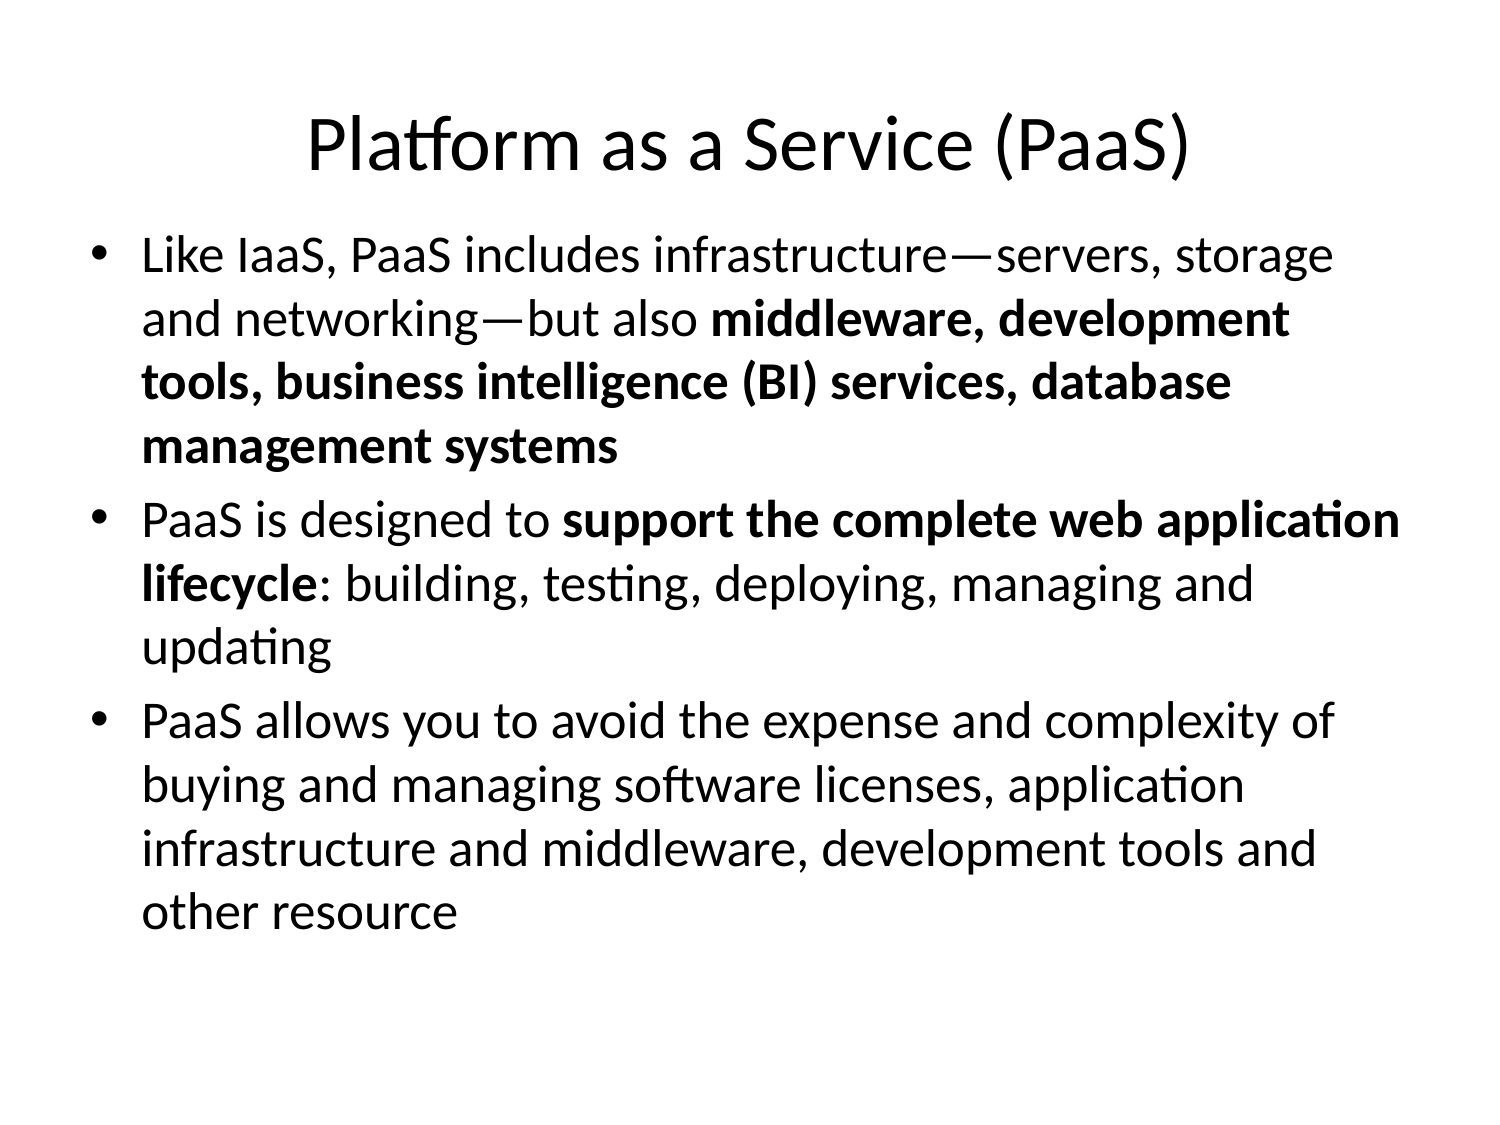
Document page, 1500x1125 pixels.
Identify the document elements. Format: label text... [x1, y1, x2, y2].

title Platform as a Service (PaaS) [75, 45, 1425, 212]
list Like IaaS, PaaS includes infrastructure—servers, storage and networking—but also middleware, development tools, business intelligence (BI) services, database management systems PaaS is designed to support the complete web application lifecycle: building, testing, deploying, managing and updating PaaS allows you to avoid the expense and complexity of buying and managing software licenses, application infrastructure and middleware, development tools and other resource [75, 212, 1425, 955]
